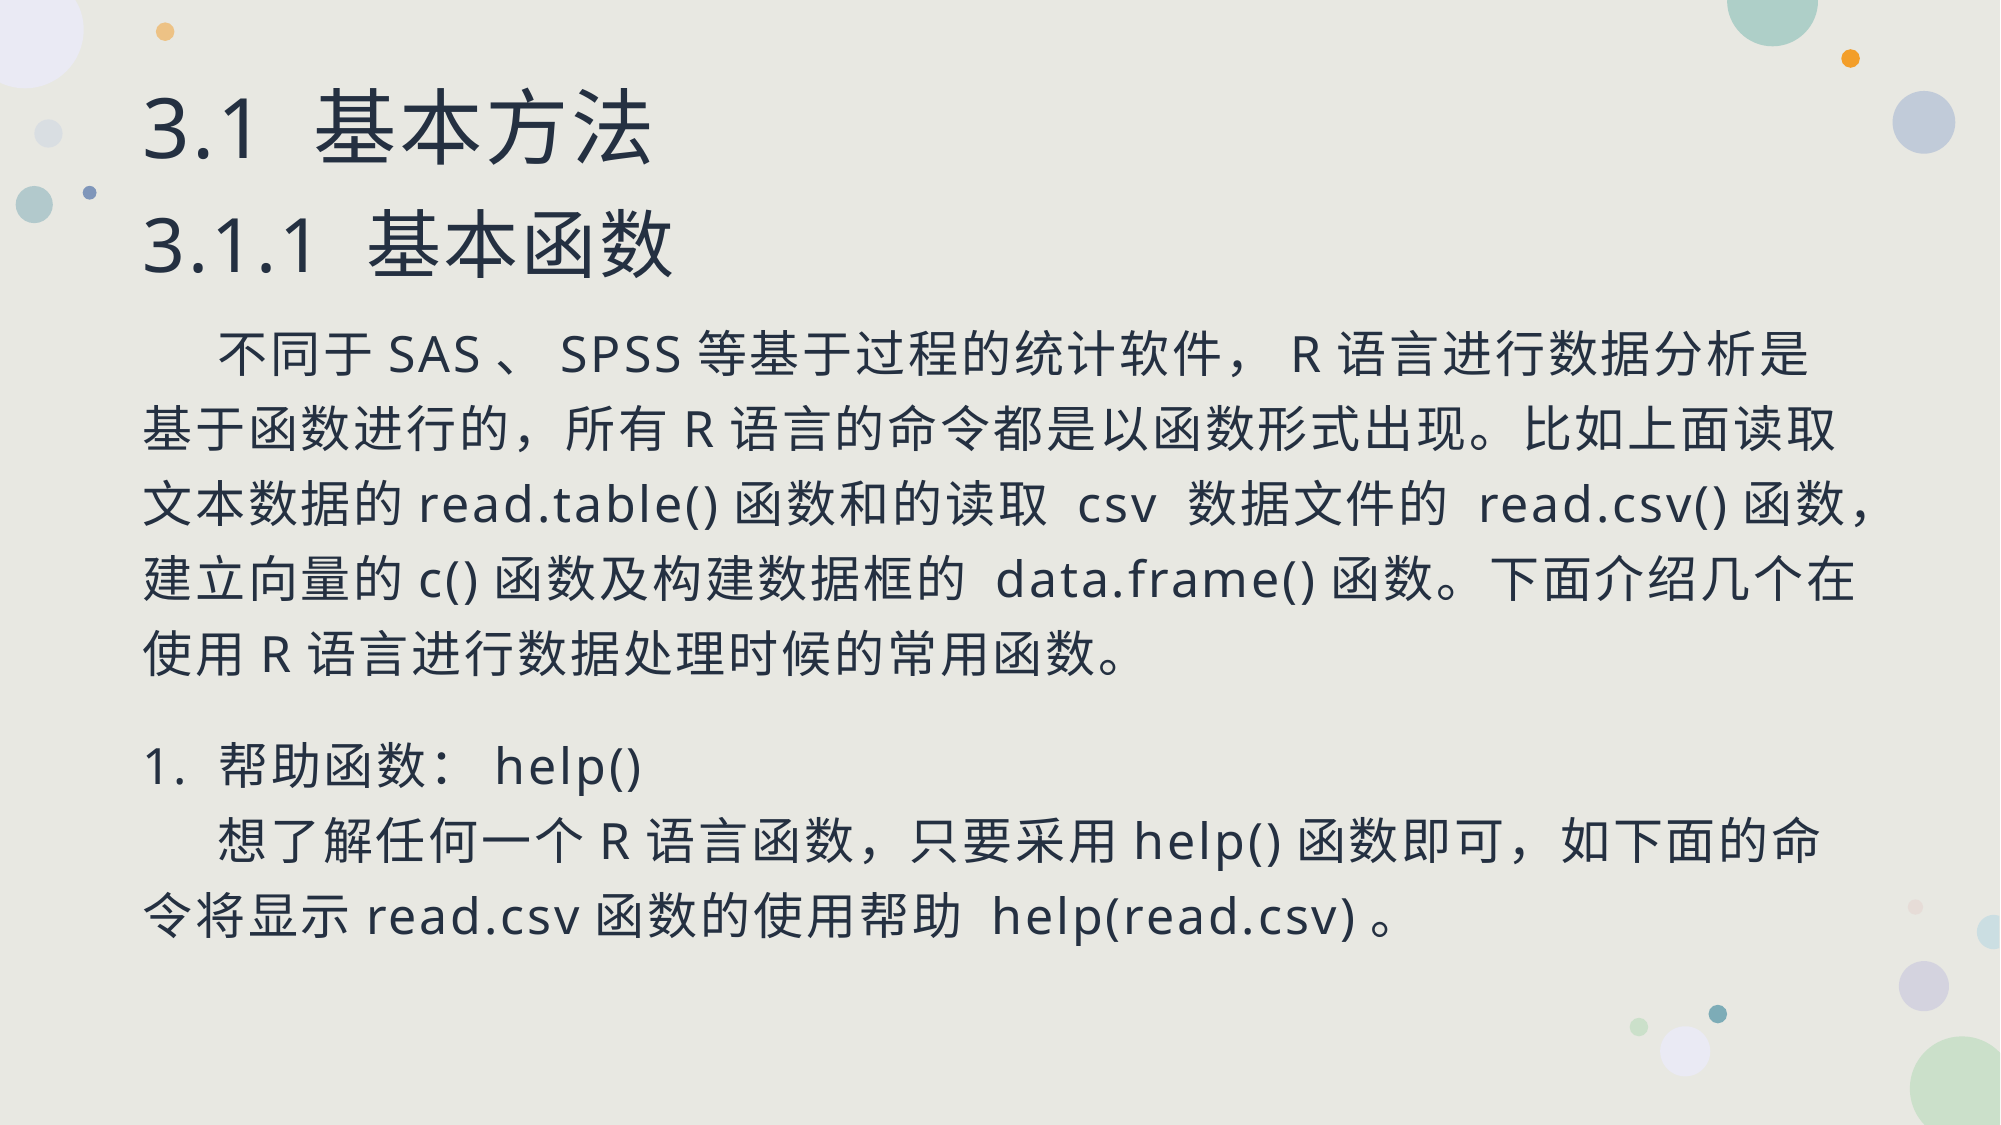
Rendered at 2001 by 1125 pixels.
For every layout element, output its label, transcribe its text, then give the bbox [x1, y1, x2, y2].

title 3.1 基本方法 3.1.1 基本函数 [127, 59, 1877, 278]
list 不同于SAS、SPSS等基于过程的统计软件，R语言进行数据分析是基于函数进行的，所有R语言的命令都是以函数形式出现。比如上面读取文本数据的read.table()函数和的读取 csv 数据文件的 read.csv()函数，建立向量的c()函数及构建数据框的 data.frame()函数。下面介绍几个在使用R语言进行数据处理时候的常用函数。 1. 帮助函数：help() 想了解任何一个R语言函数，只要采用help()函数即可，如下面的命令将显示read.csv函数的使用帮助 help(read.csv)。 [127, 299, 1877, 1125]
